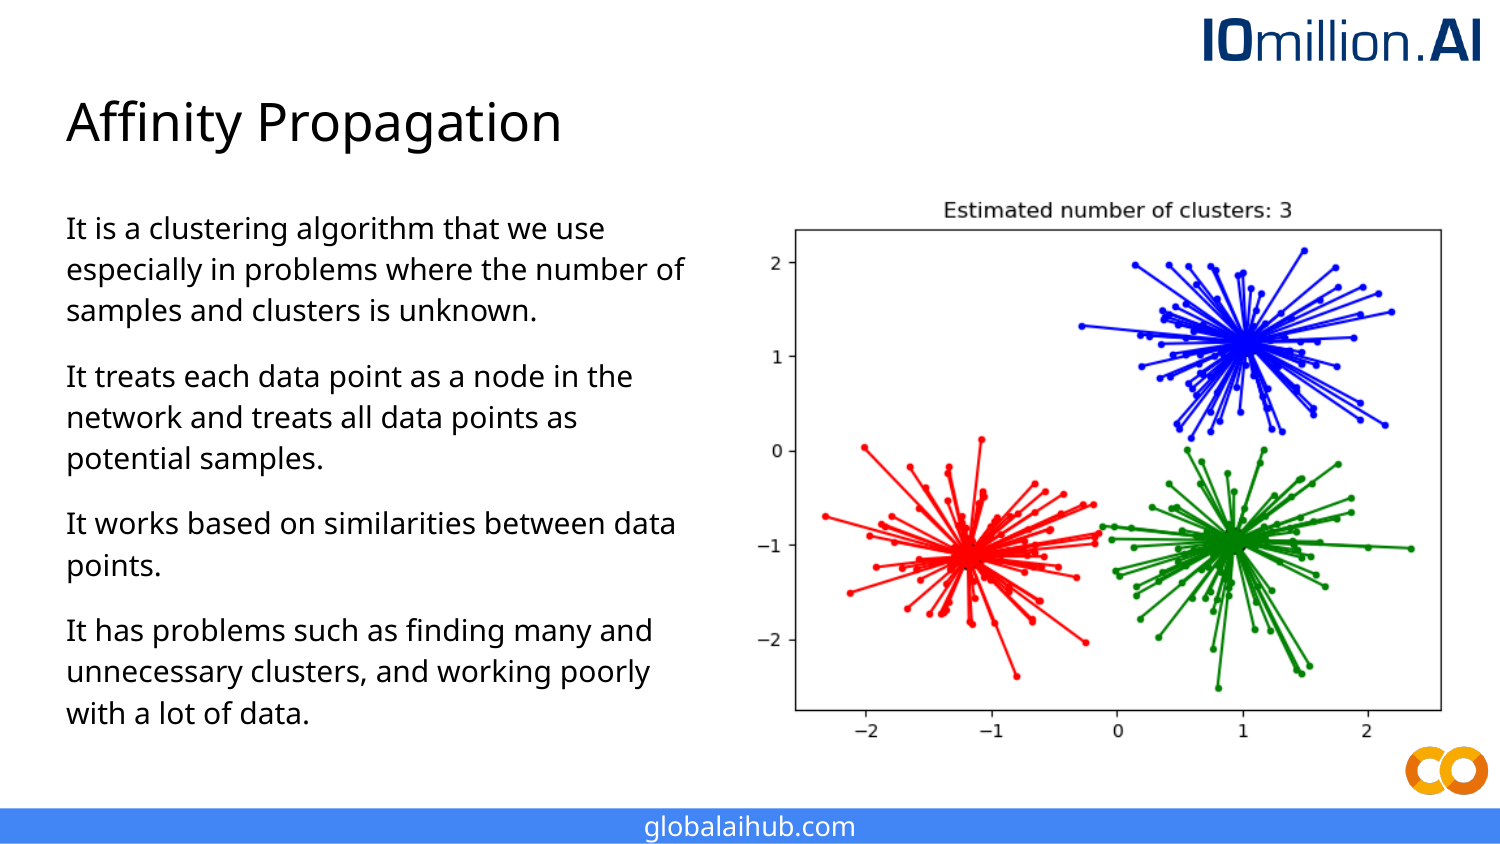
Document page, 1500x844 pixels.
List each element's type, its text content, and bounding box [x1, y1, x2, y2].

title Affinity Propagation [51, 72, 1449, 167]
picture [1204, 18, 1480, 61]
picture [757, 188, 1495, 818]
list It is a clustering algorithm that we use especially in problems where the number of samples and clusters is unknown. It treats each data point as a node in the network and treats all data points as potential samples. It works based on similarities between data points. It has problems such as finding many and unnecessary clusters, and working poorly with a lot of data. [51, 189, 708, 750]
